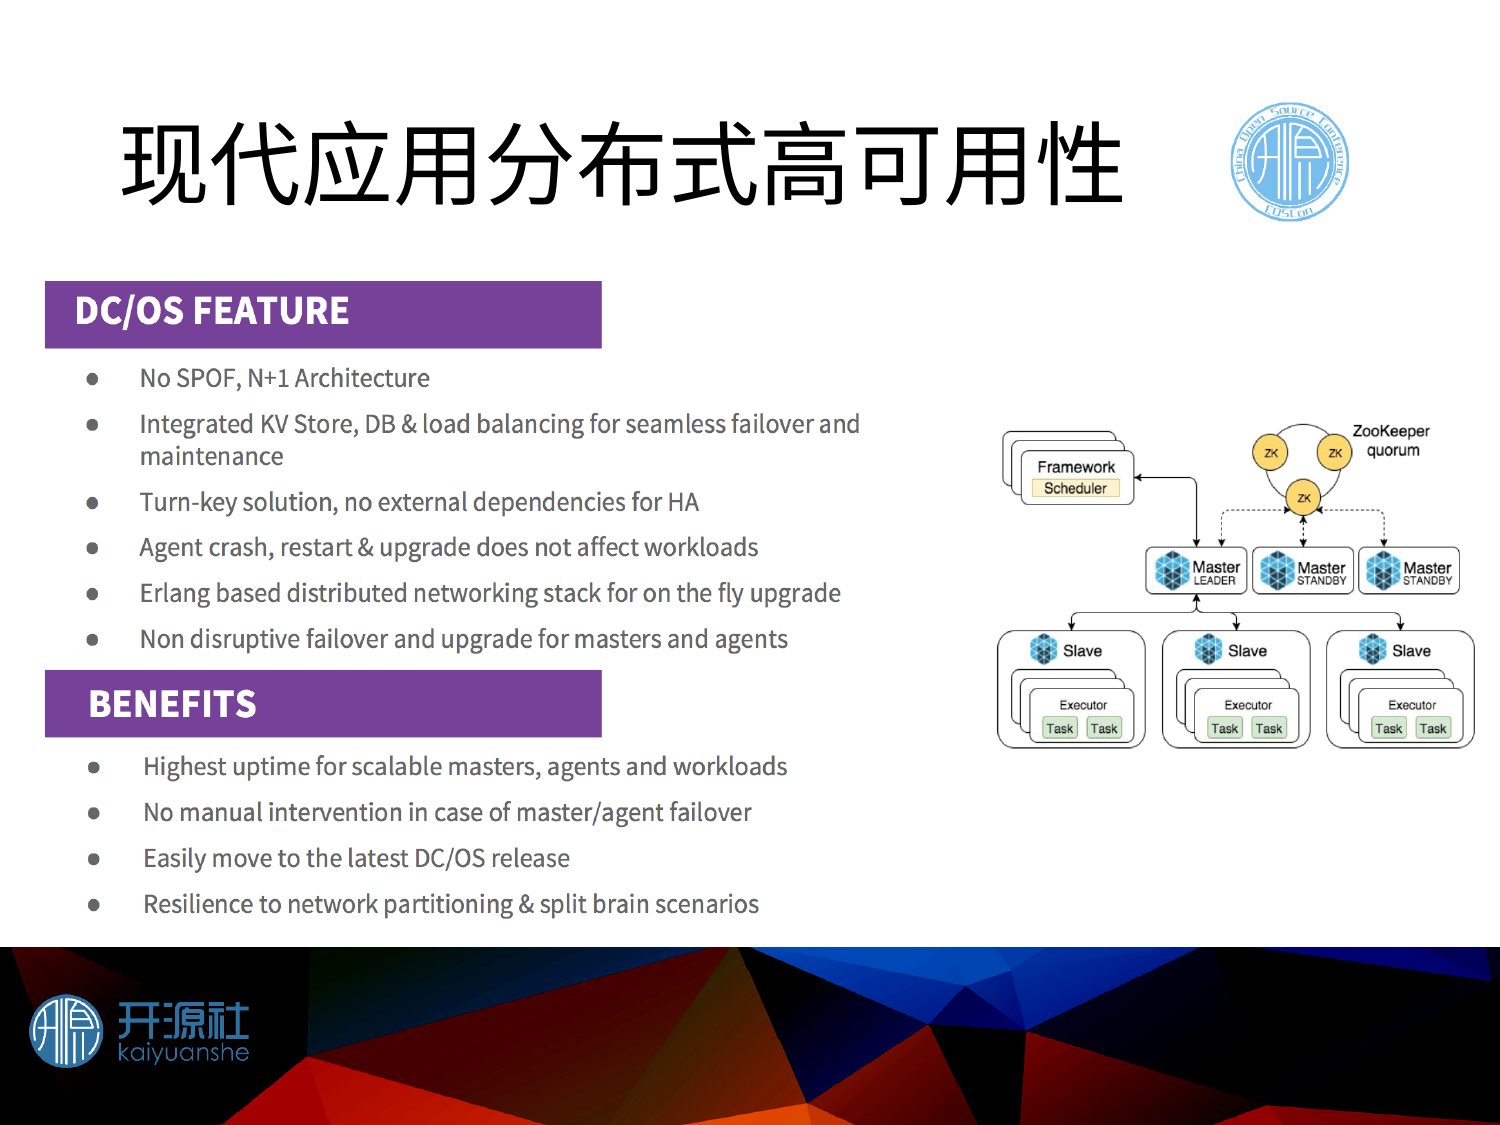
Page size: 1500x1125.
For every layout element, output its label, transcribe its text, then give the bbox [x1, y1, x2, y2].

picture [26, 274, 1500, 929]
title 现代应用分布式高可用性 [103, 59, 1397, 274]
picture [0, 947, 1500, 1125]
